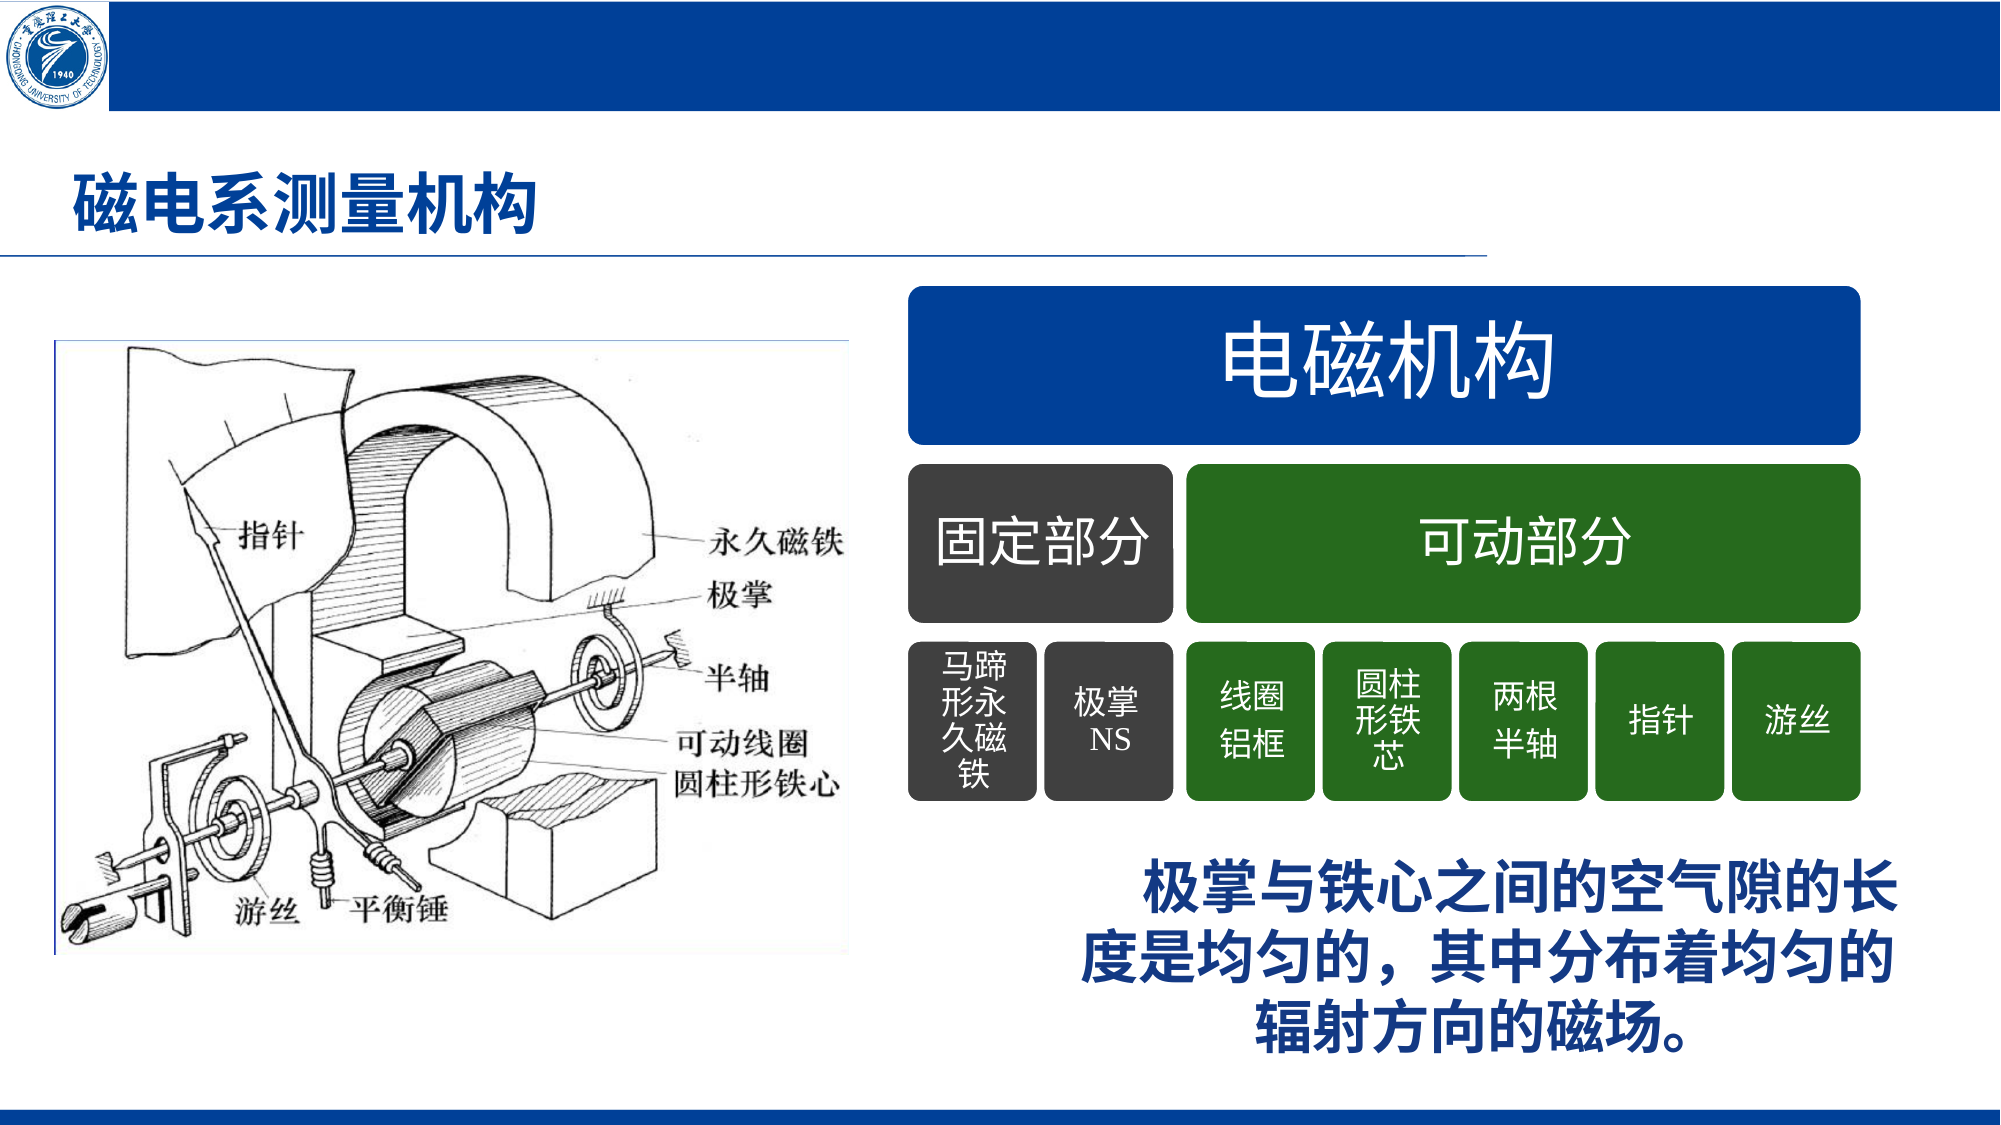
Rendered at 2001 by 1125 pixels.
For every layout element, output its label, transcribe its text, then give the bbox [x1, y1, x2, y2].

picture [0, 2, 109, 112]
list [906, 284, 1863, 803]
title 磁电系测量机构 [57, 160, 1929, 255]
text_box 极掌与铁心之间的空气隙的长度是均匀的，其中分布着均匀的辐射方向的磁场。 [1046, 843, 1929, 1068]
picture [54, 340, 849, 955]
